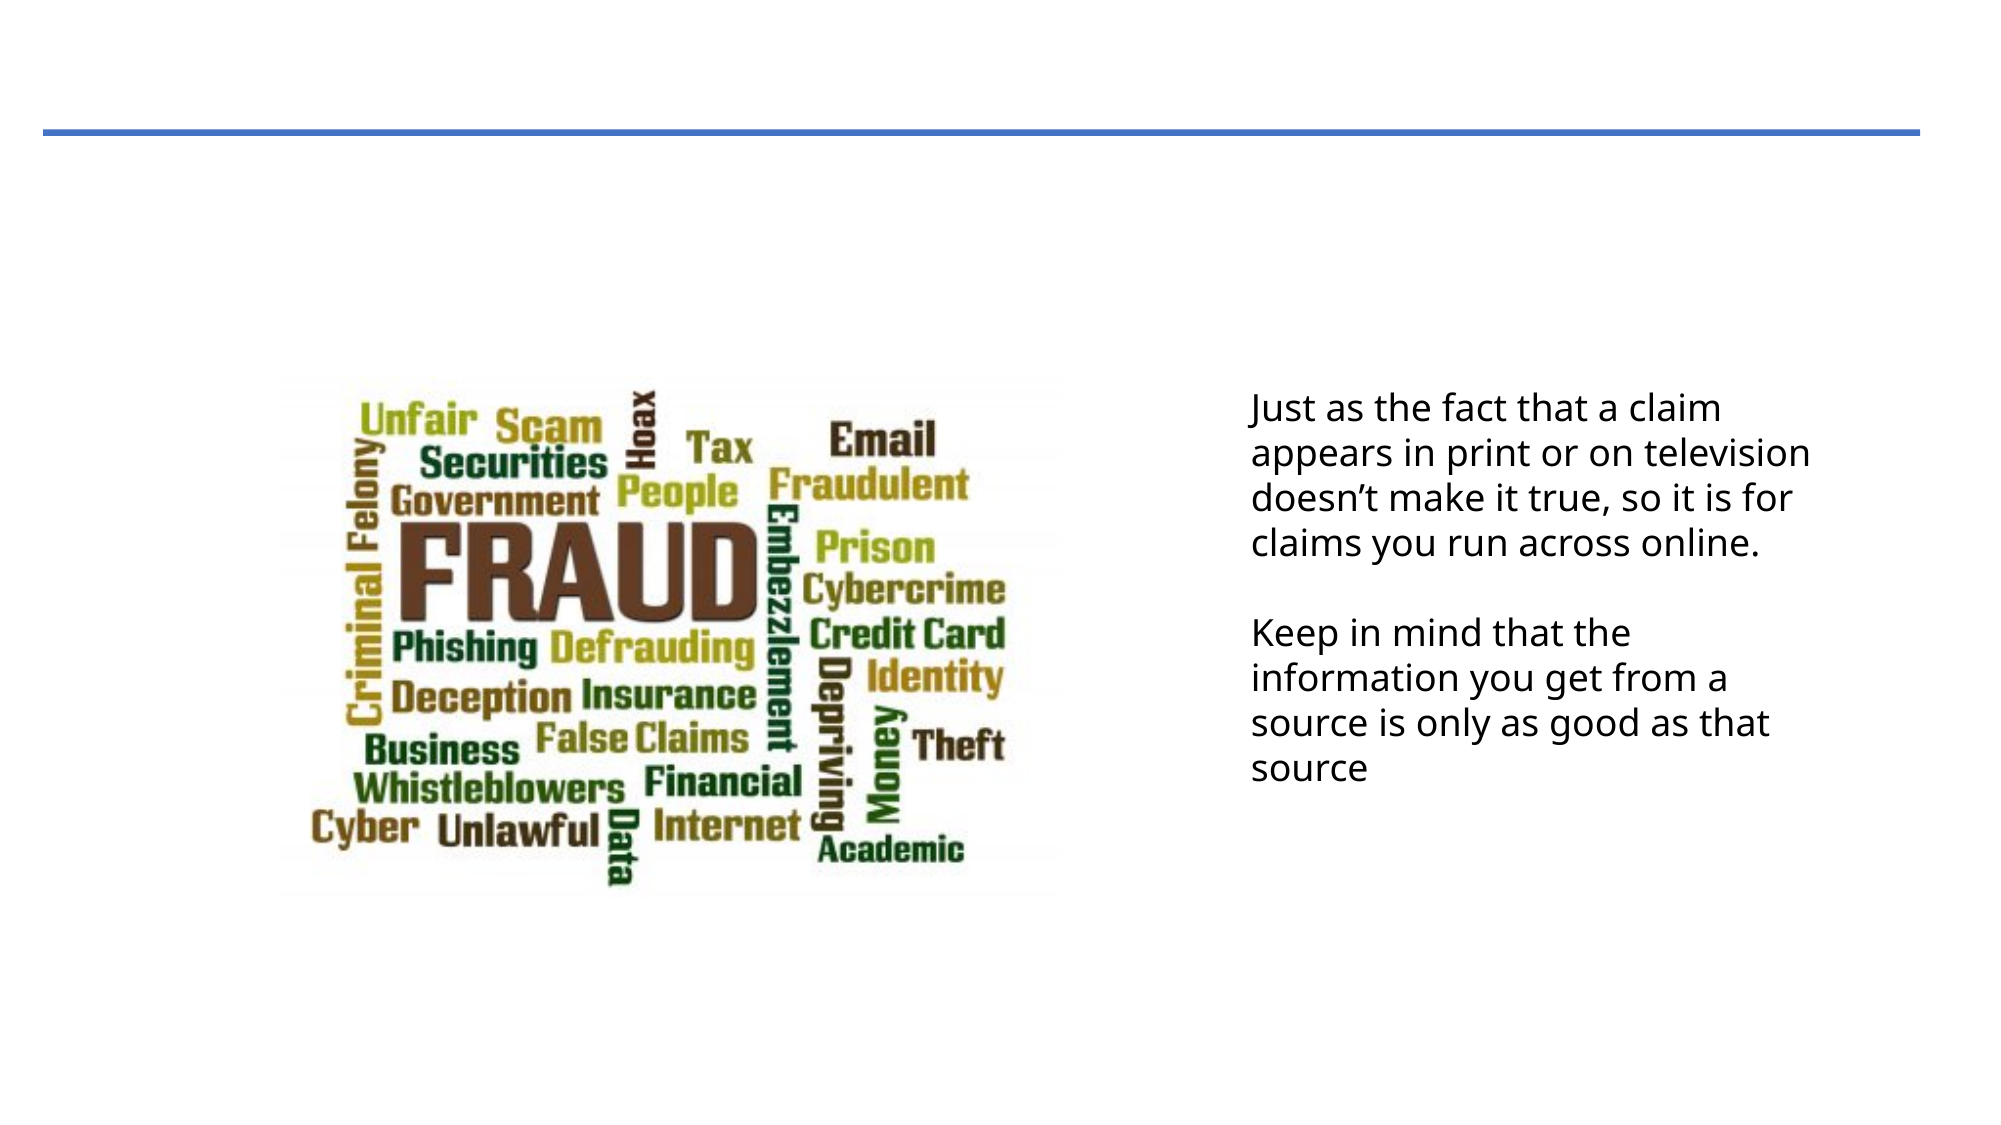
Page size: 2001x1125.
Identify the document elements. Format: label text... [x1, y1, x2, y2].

text_box Just as the fact that a claim appears in print or on television doesn’t make it true, so it is for claims you run across online. Keep in mind that the information you get from a source is only as good as that source [1236, 376, 1862, 796]
text_box [42, 128, 1921, 137]
picture [280, 376, 1062, 898]
